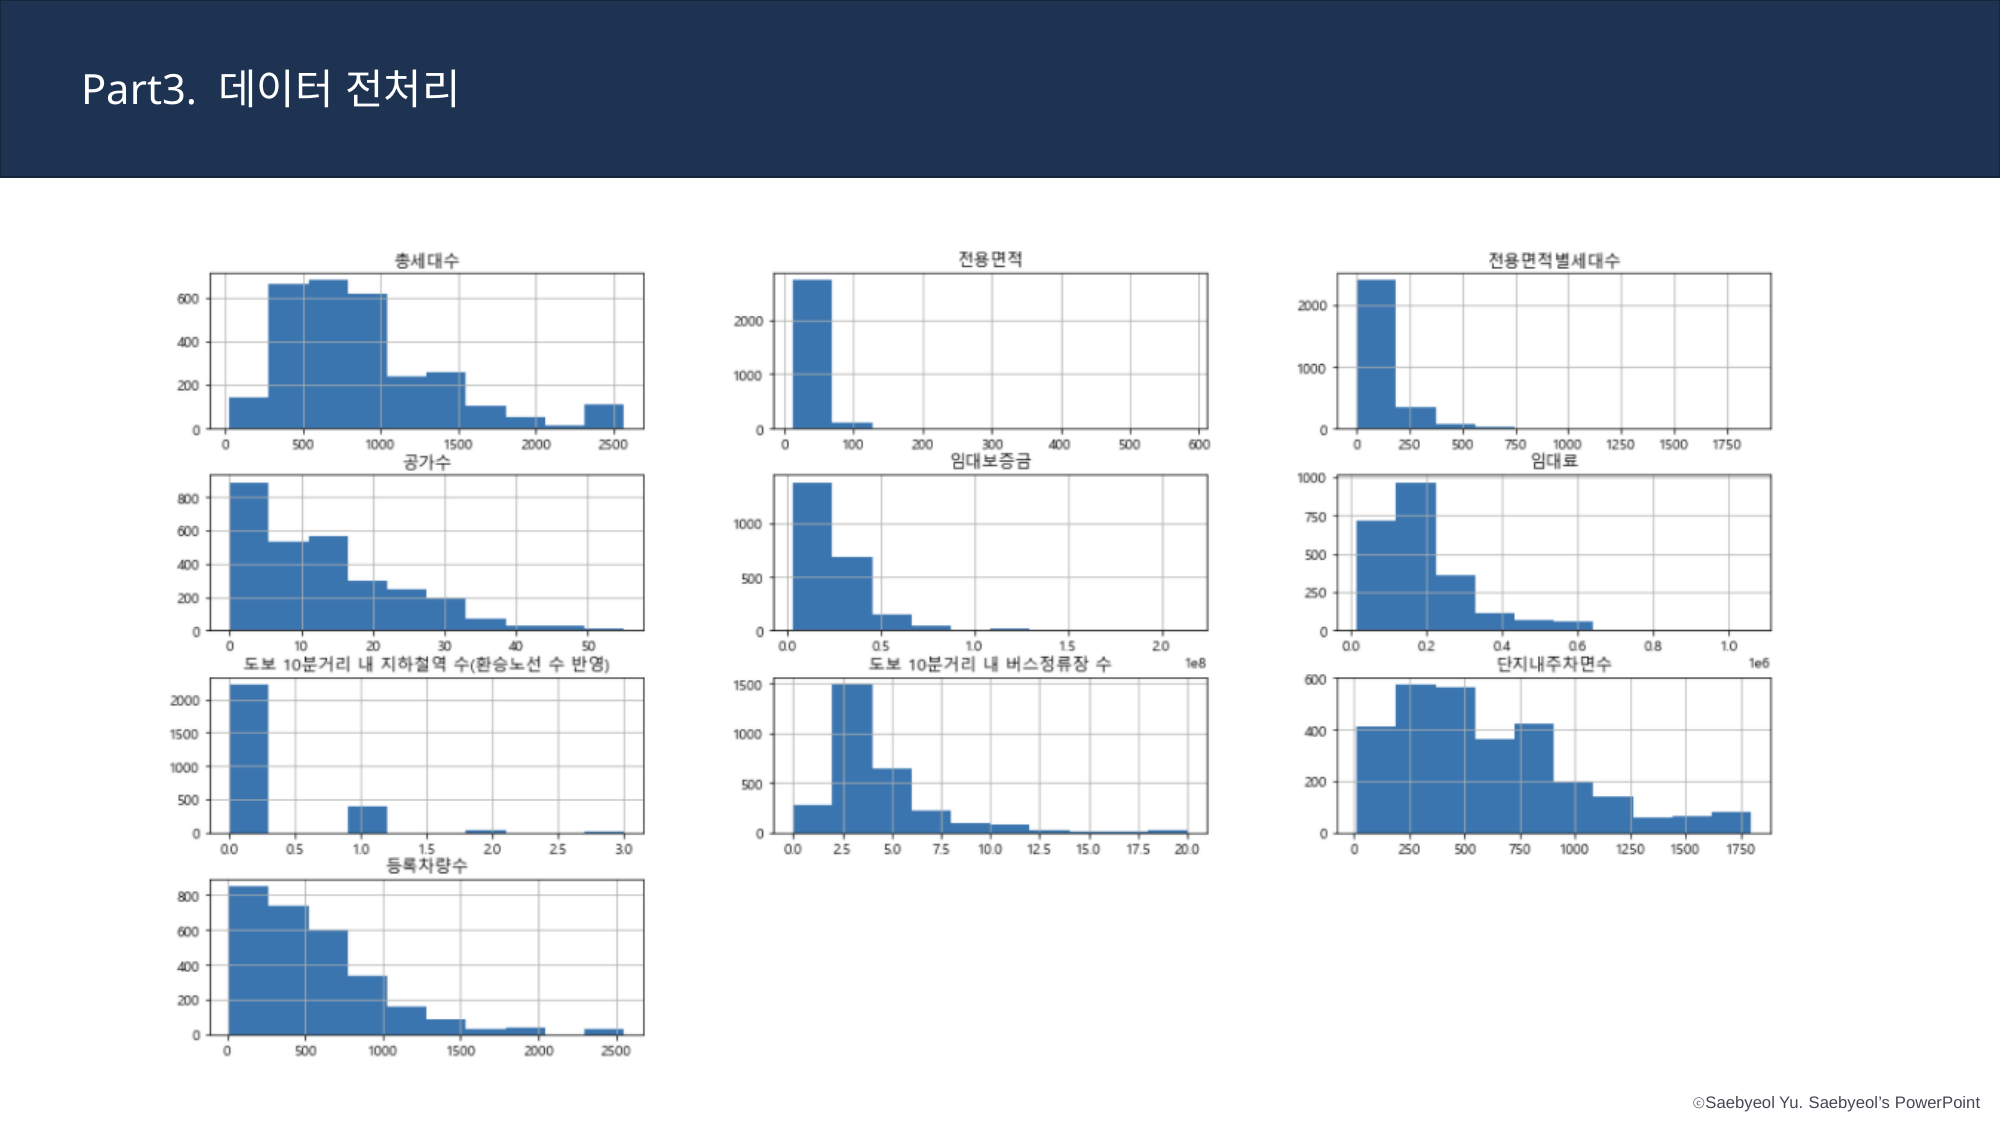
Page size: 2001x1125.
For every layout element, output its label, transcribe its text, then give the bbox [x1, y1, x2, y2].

text_box [0, 0, 2000, 178]
text_box Part3. 데이터 전처리 [66, 55, 476, 121]
picture [155, 251, 1779, 1070]
